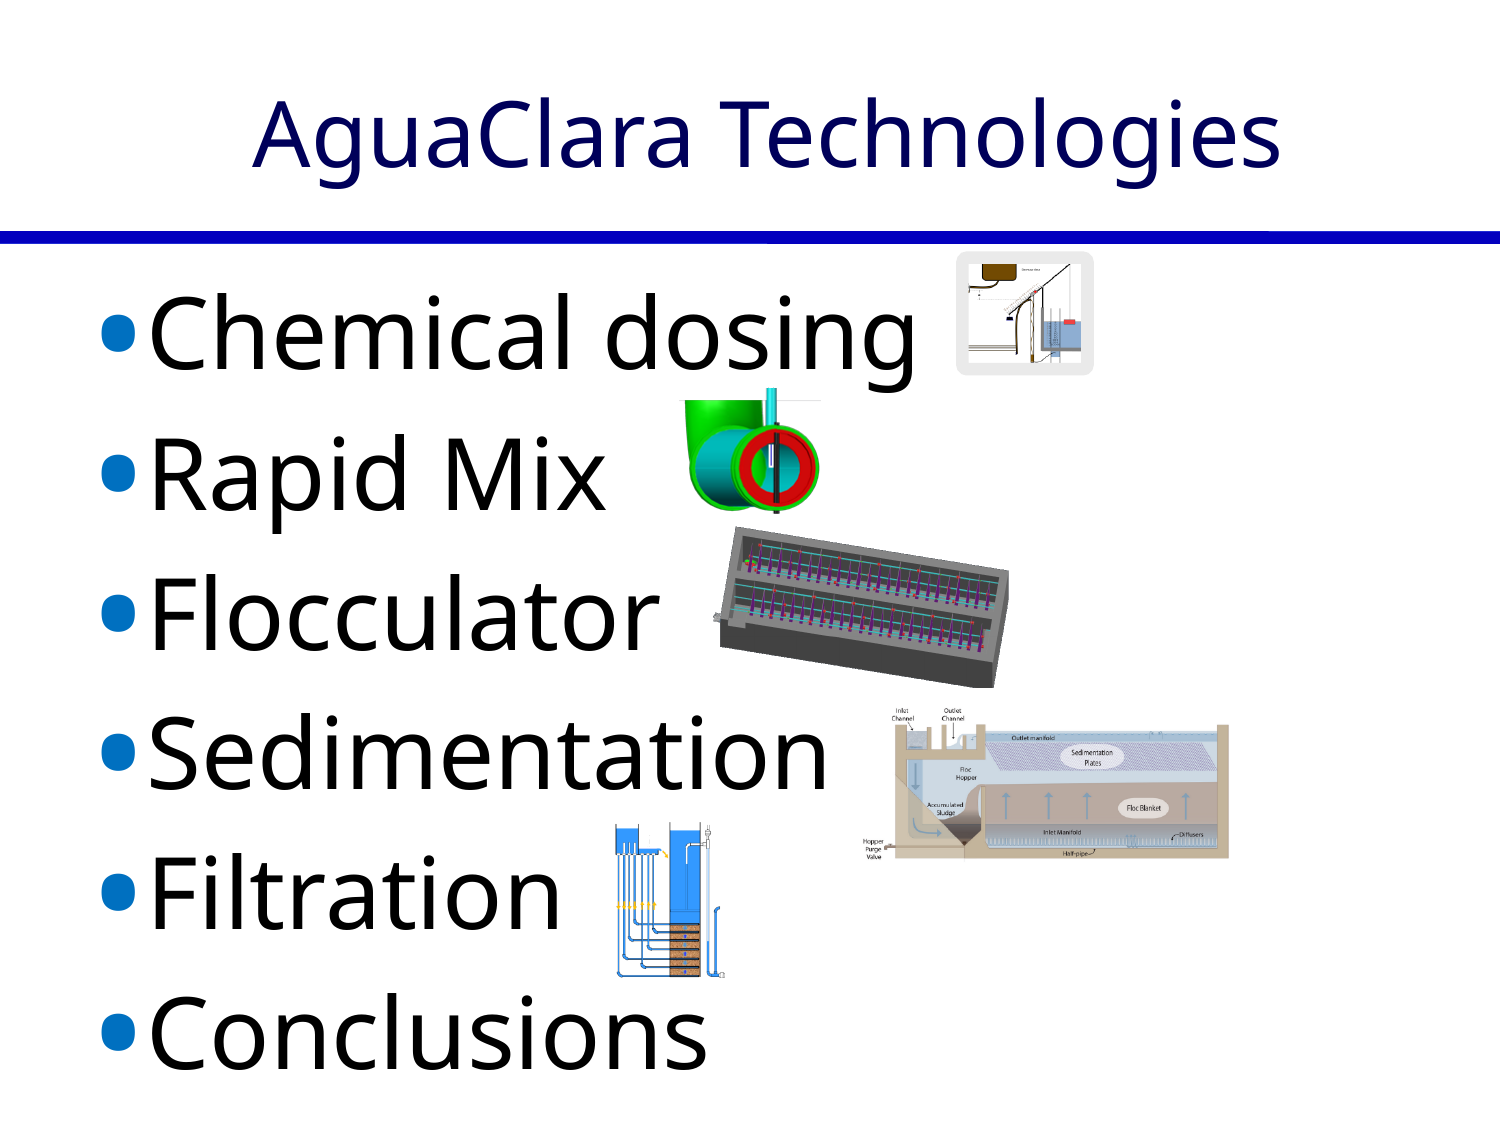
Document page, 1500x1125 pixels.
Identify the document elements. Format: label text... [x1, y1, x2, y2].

title AguaClara Technologies [75, 37, 1463, 225]
picture [614, 822, 725, 978]
picture [712, 525, 1249, 884]
picture [962, 257, 1088, 370]
list Chemical dosing Rapid Mix Flocculator Sedimentation Filtration Conclusions [74, 262, 1426, 1006]
picture [679, 387, 821, 516]
